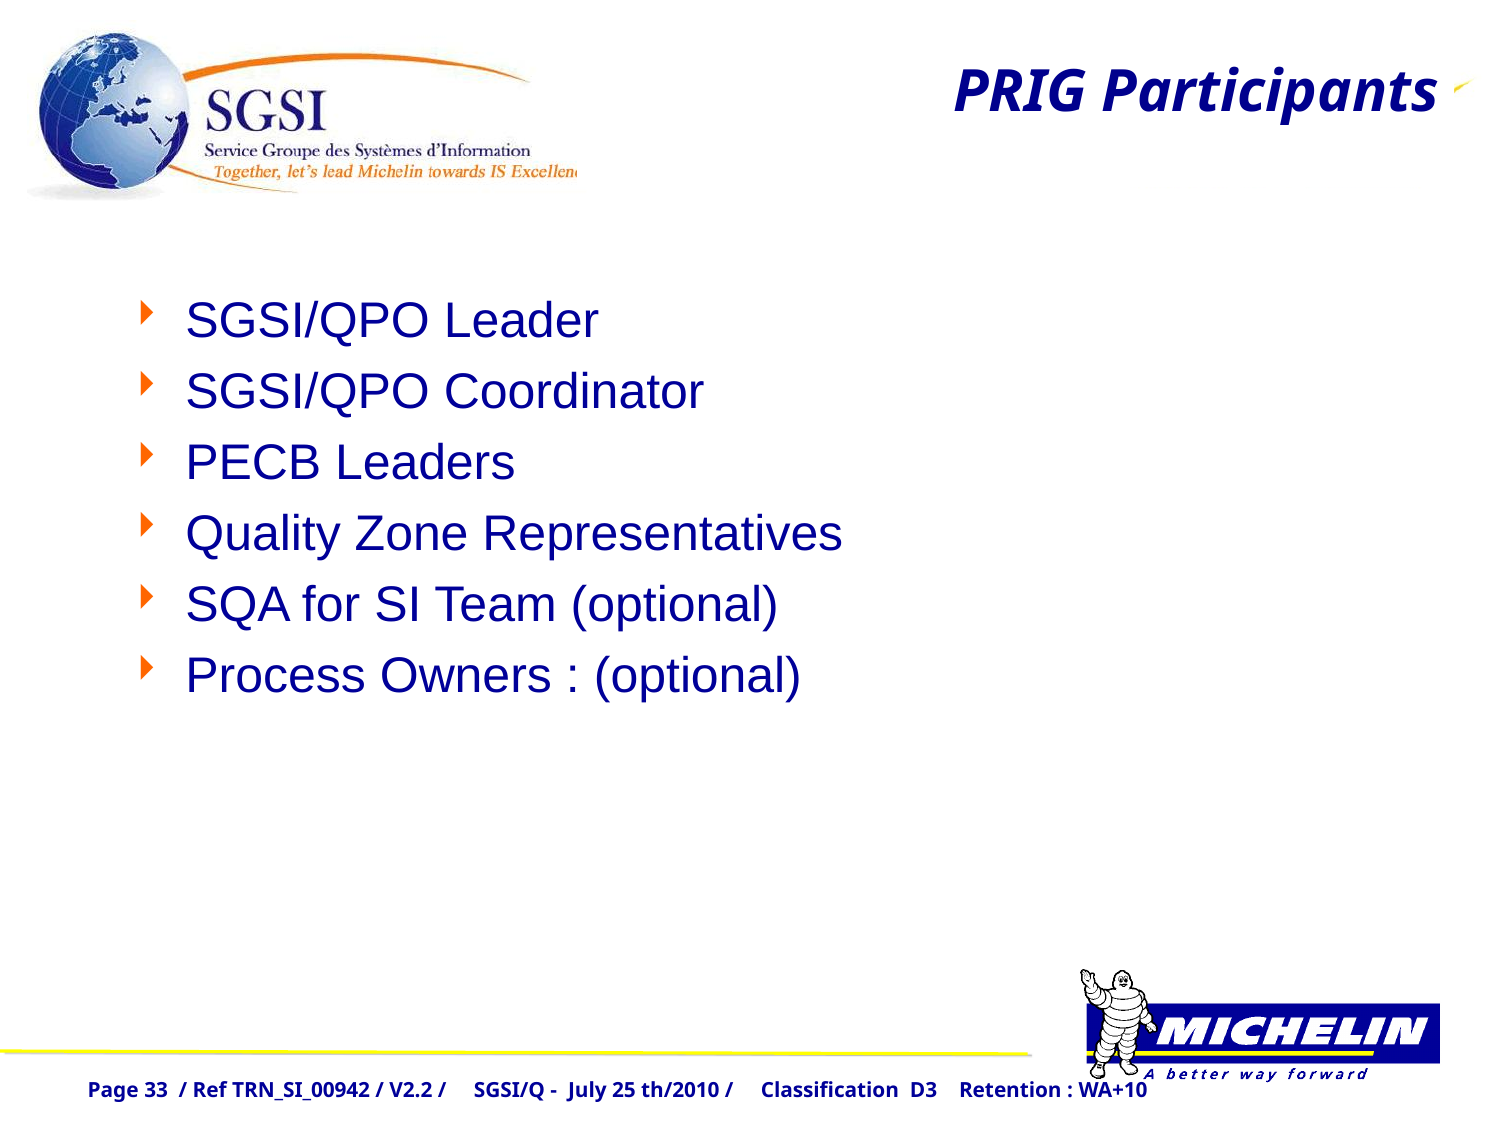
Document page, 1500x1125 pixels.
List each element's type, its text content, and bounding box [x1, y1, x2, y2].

picture [1027, 944, 1500, 1123]
title PRIG Participants [576, 0, 1455, 188]
list SGSI/QPO Leader SGSI/QPO Coordinator PECB Leaders Quality Zone Representatives SQA for SI Team (optional) Process Owners : (optional) [113, 288, 1390, 955]
picture [27, 20, 598, 201]
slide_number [87, 1076, 1344, 1123]
picture [1110, 18, 1494, 201]
